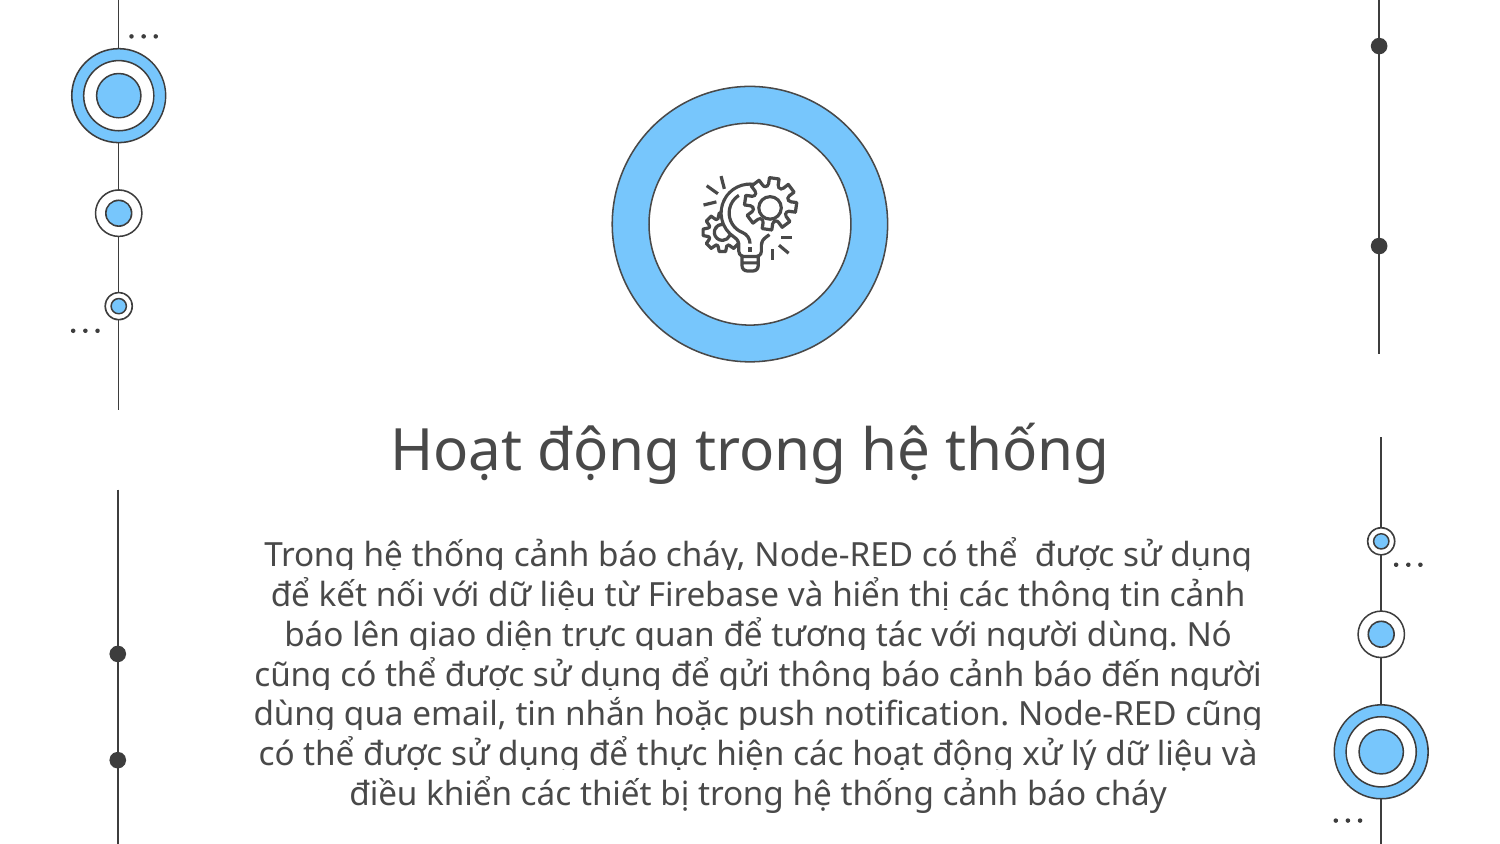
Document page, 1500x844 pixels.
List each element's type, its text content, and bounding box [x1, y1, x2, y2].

title Hoạt động trong hệ thống [298, 397, 1202, 492]
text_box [611, 86, 888, 363]
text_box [701, 175, 799, 273]
subtitle Trong hệ thống cảnh báo cháy, Node-RED có thể được sử dụng để kết nối với dữ liệu từ Firebase và hiển thị các thông tin cảnh báo lên giao diện trực quan để tương tác với người dùng. Nó cũng có thể được sử dụng để gửi thông báo cảnh báo đến người dùng qua email, tin nhắn hoặc push notification. Node-RED cũng có thể được sử dụng để thực hiện các hoạt động xử lý dữ liệu và điều khiển các thiết bị trong hệ thống cảnh báo cháy [231, 517, 1287, 815]
